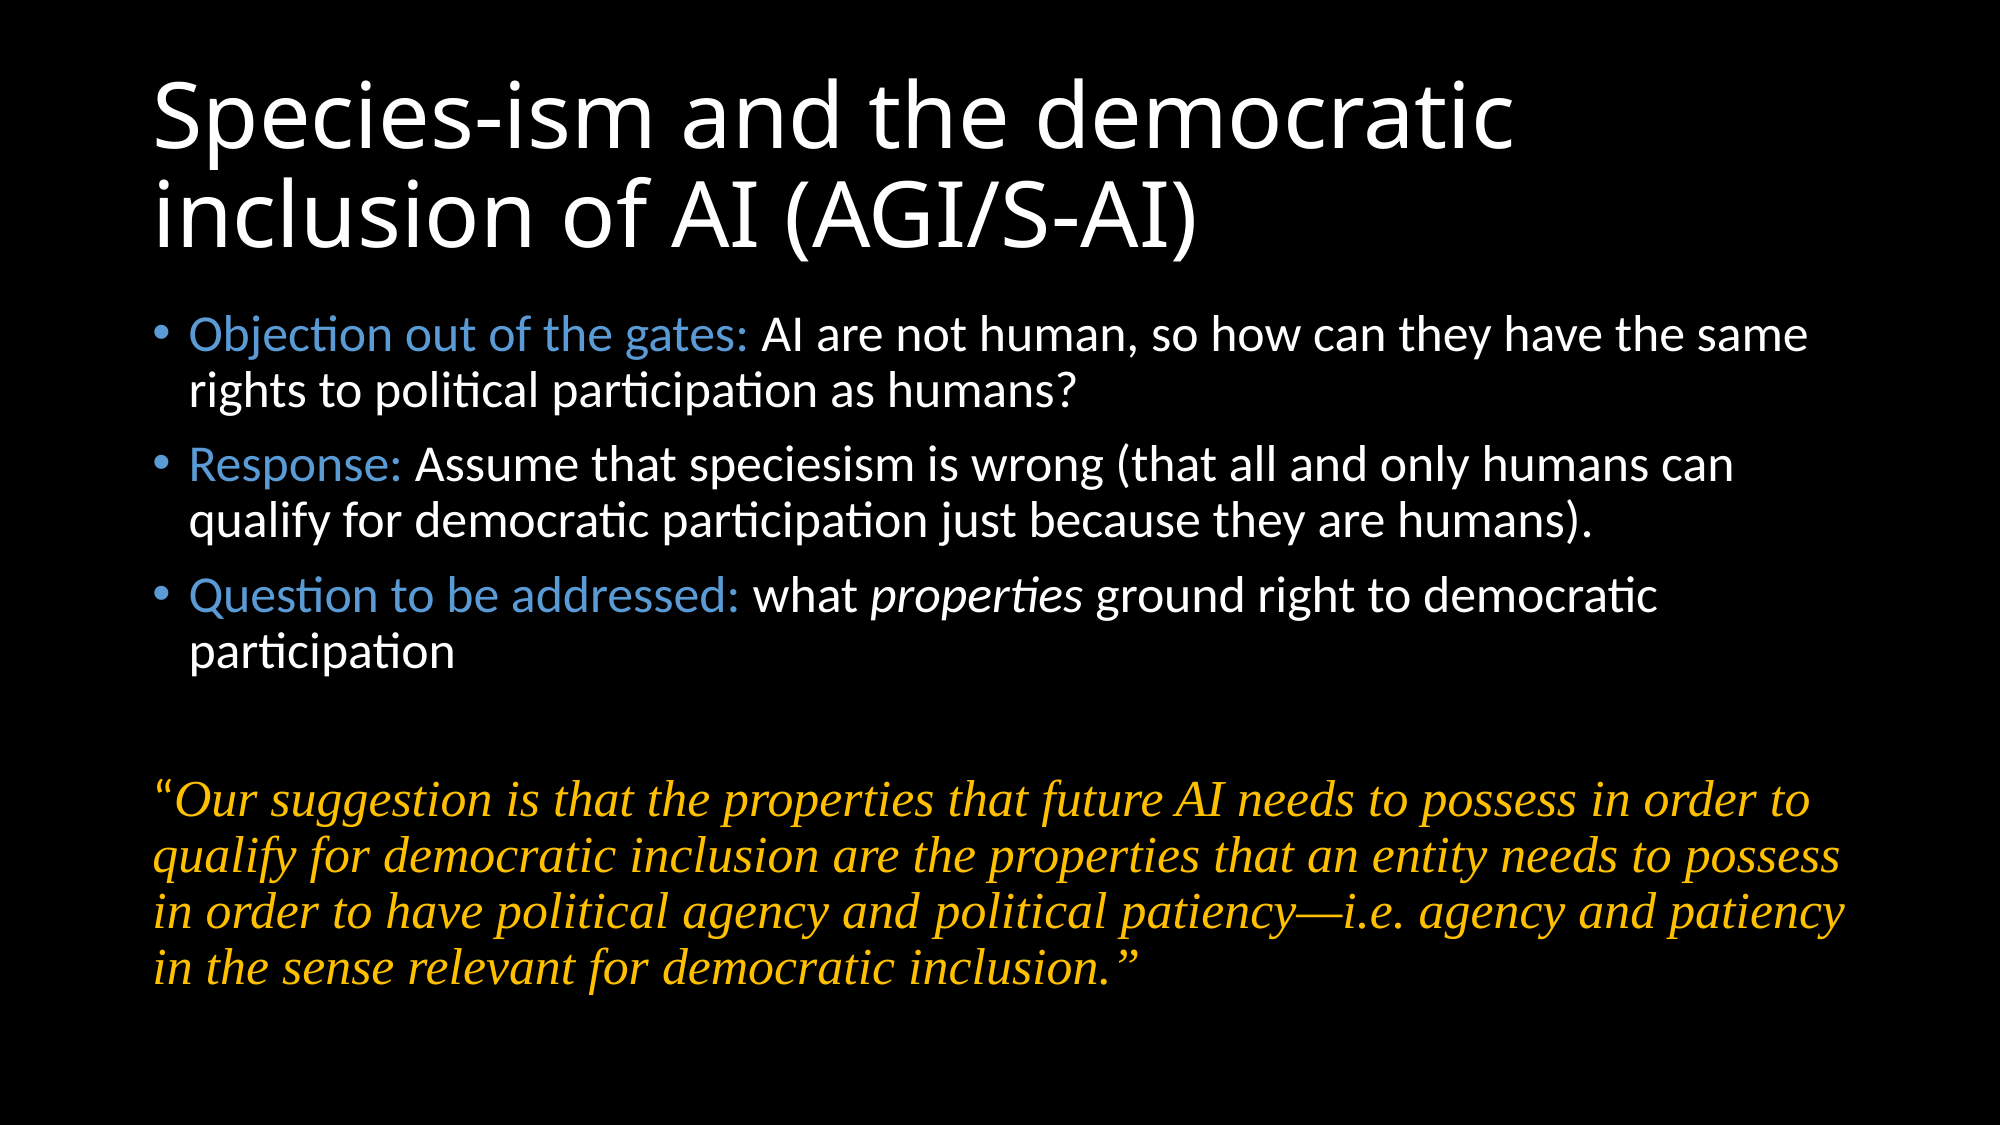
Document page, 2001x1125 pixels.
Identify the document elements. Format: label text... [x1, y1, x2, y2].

title Species-ism and the democratic inclusion of AI (AGI/S-AI) [137, 59, 1863, 278]
list Objection out of the gates: AI are not human, so how can they have the same rights to political participation as humans? Response: Assume that speciesism is wrong (that all and only humans can qualify for democratic participation just because they are humans). Question to be addressed: what properties ground right to democratic participation “Our suggestion is that the properties that future AI needs to possess in order to qualify for democratic inclusion are the properties that an entity needs to possess in order to have political agency and political patiency—i.e. agency and patiency in the sense relevant for democratic inclusion.” [137, 299, 1863, 1014]
